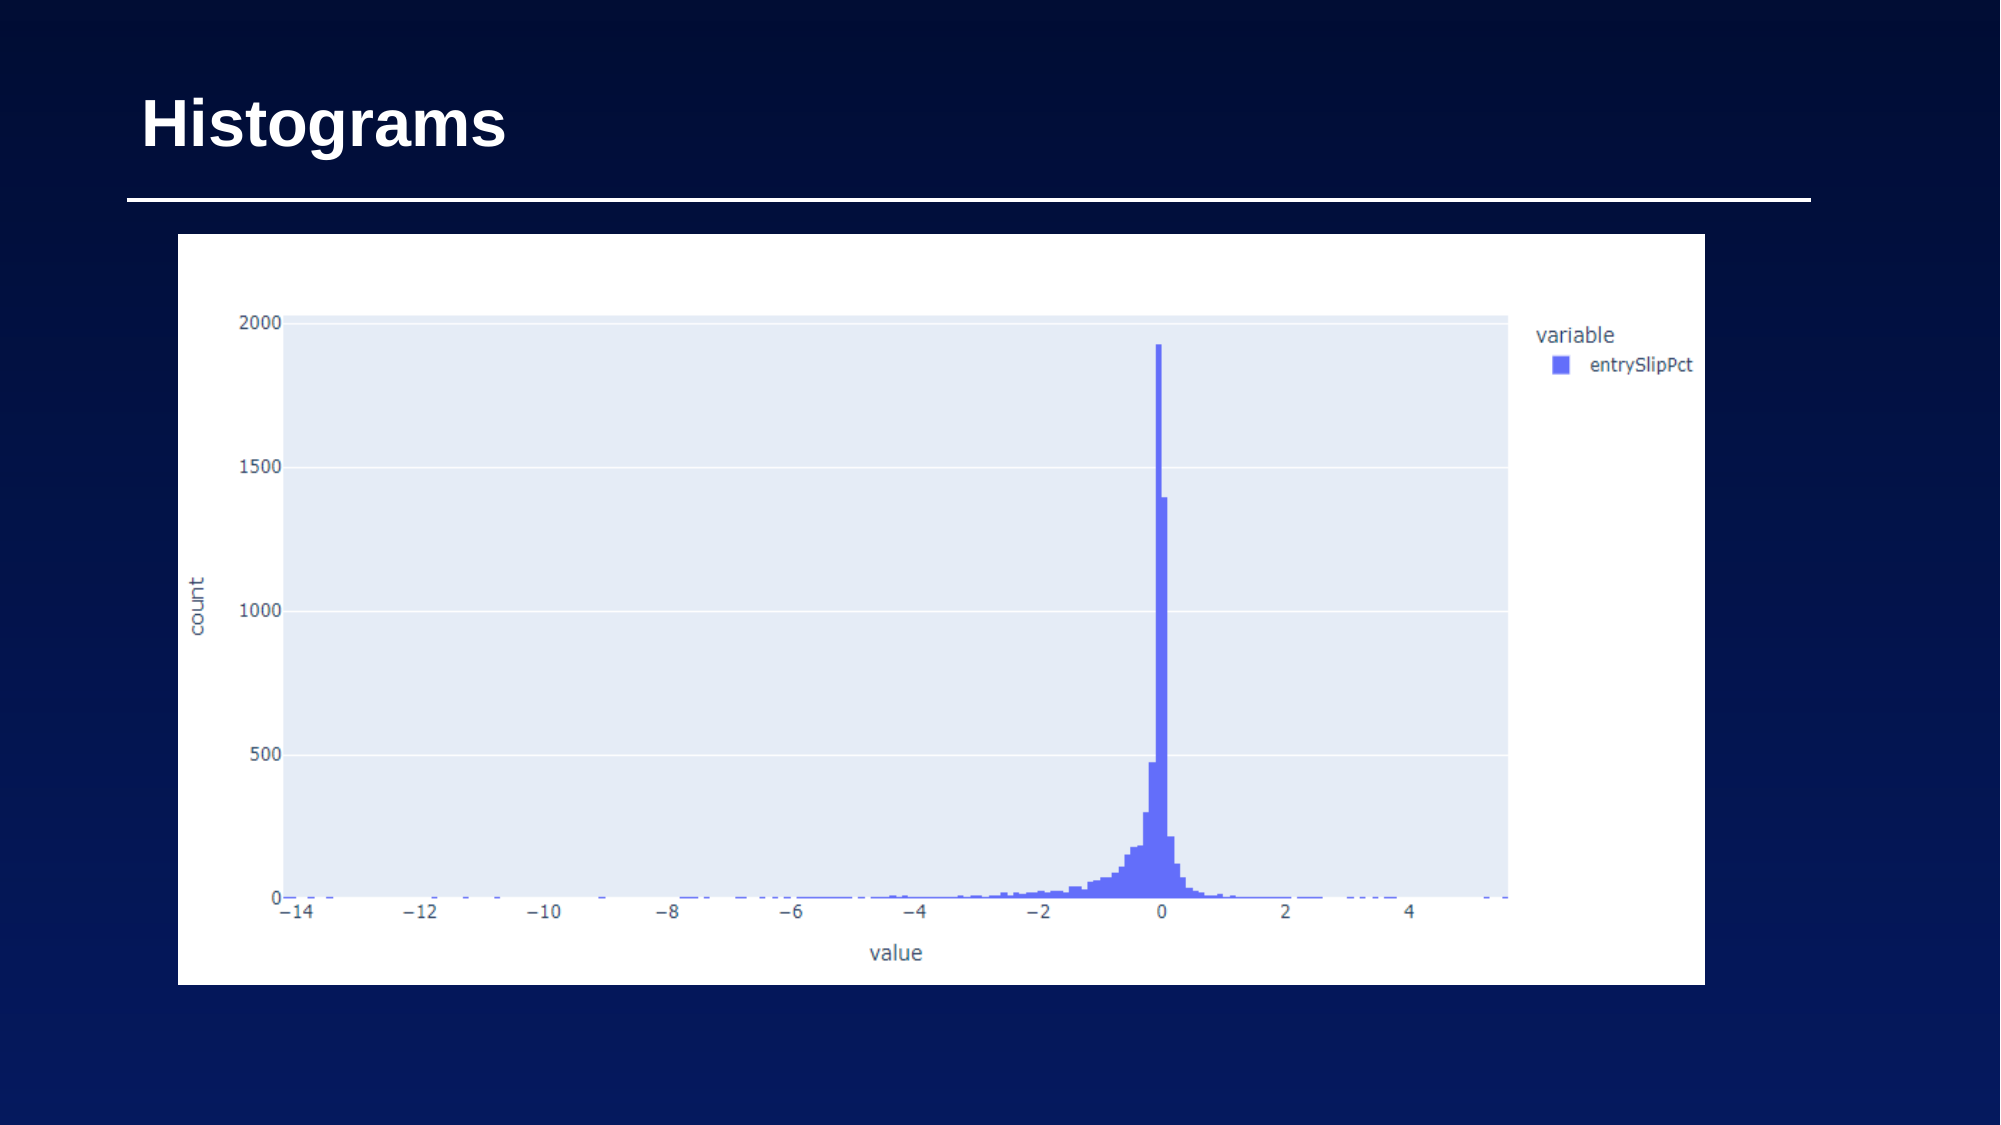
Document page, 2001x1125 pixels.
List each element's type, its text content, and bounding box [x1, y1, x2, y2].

picture [178, 234, 1705, 985]
title Histograms [126, 0, 1908, 169]
